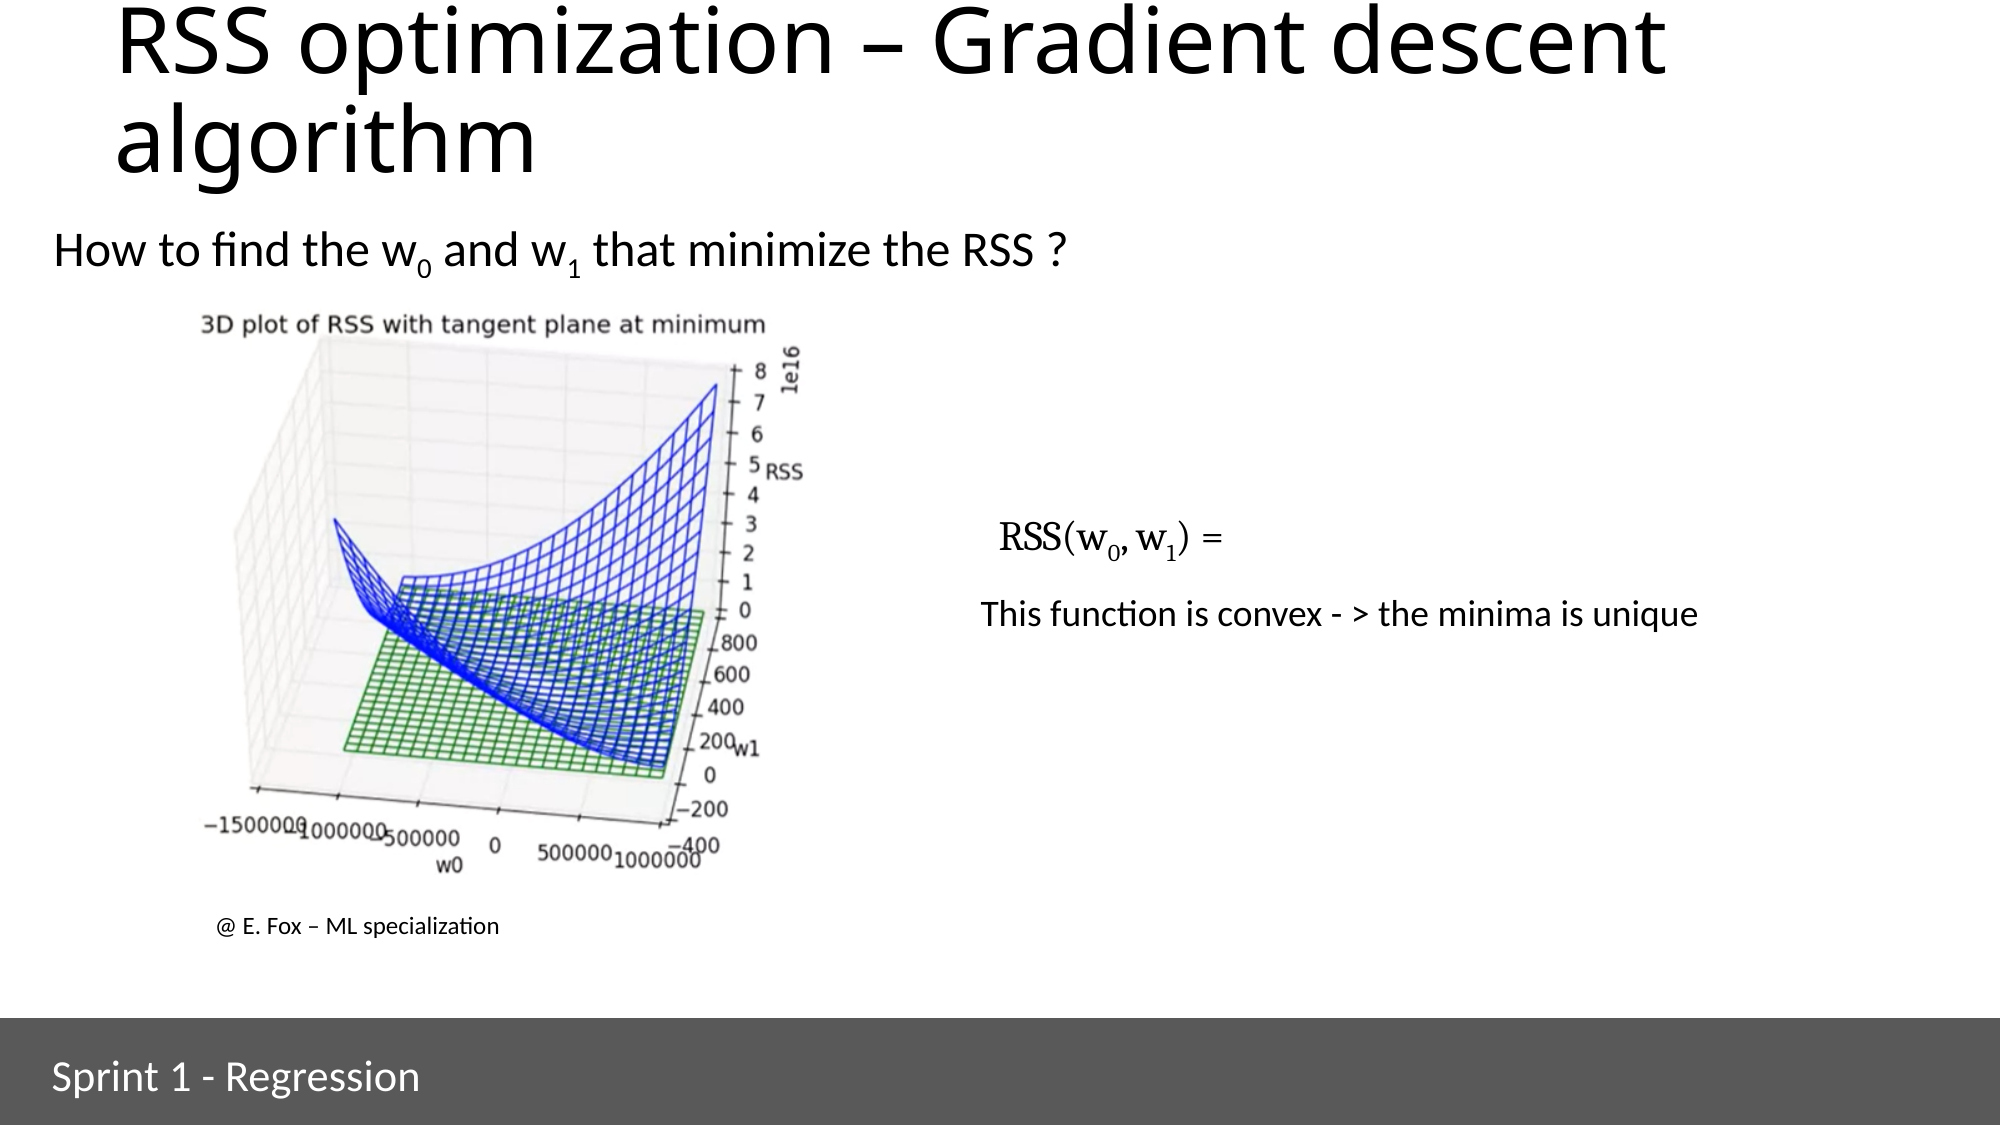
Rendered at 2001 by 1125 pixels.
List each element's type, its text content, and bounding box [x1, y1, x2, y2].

picture [163, 278, 828, 885]
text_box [0, 1019, 2000, 1125]
text_box This function is convex - > the minima is unique [965, 581, 1762, 641]
text_box How to find the w0 and w1 that minimize the RSS ? [38, 208, 1961, 292]
text_box @ E. Fox – ML specialization [199, 902, 575, 947]
title RSS optimization – Gradient descent algorithm [99, 0, 1900, 188]
